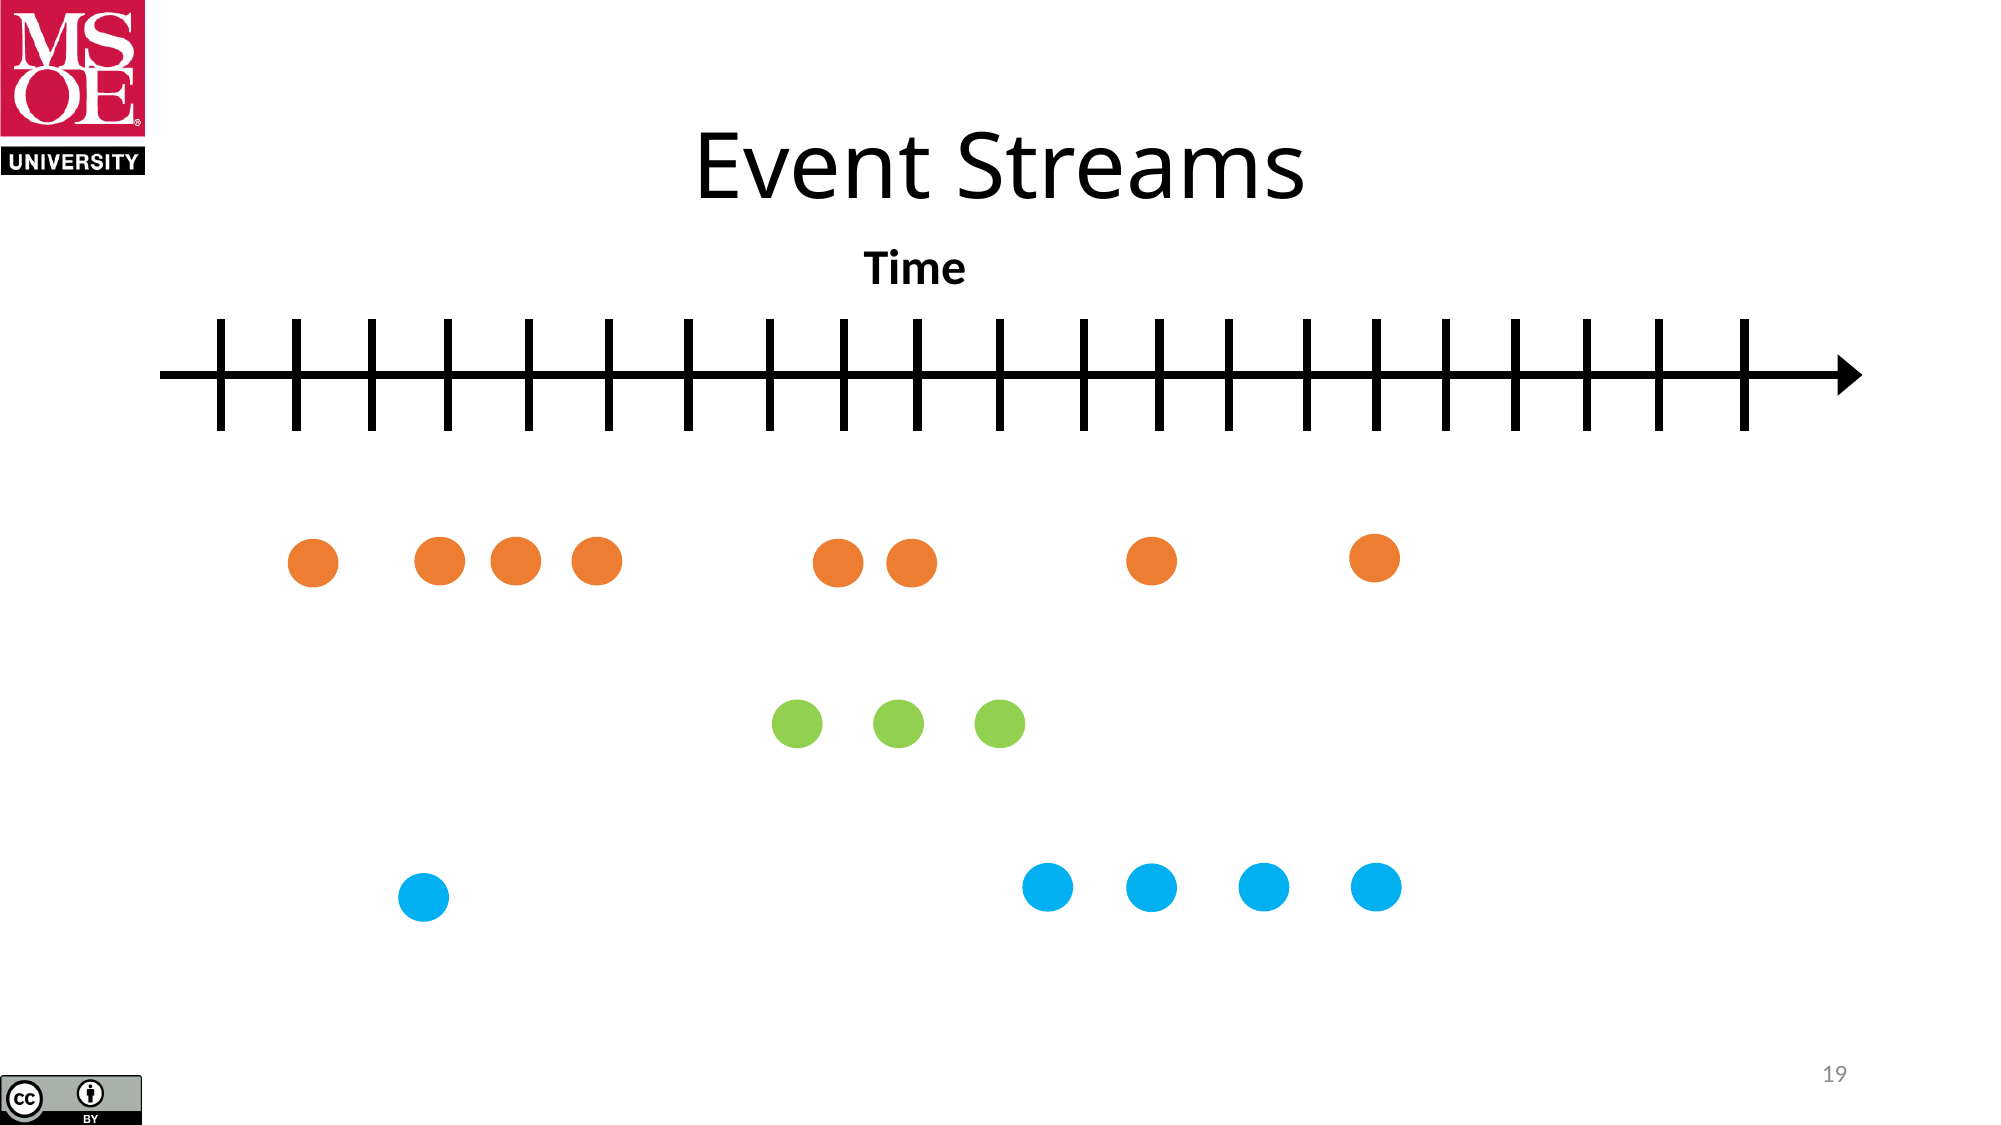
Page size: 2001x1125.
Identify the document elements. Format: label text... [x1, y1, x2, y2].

text_box [812, 538, 864, 588]
title Event Streams [137, 59, 1863, 278]
text_box [398, 873, 449, 922]
text_box [414, 536, 466, 586]
text_box [1238, 862, 1290, 912]
text_box [873, 699, 924, 749]
text_box [1022, 862, 1074, 912]
text_box [287, 538, 339, 588]
text_box [571, 536, 623, 586]
picture [0, 1075, 142, 1125]
text_box [974, 699, 1026, 749]
text_box [1126, 536, 1178, 586]
text_box [1350, 862, 1402, 912]
slide_number 19 [1412, 1042, 1863, 1103]
text_box Time [656, 226, 1174, 302]
text_box [490, 536, 542, 586]
text_box [1126, 863, 1178, 913]
text_box [886, 538, 938, 588]
text_box [1349, 533, 1400, 583]
text_box [771, 699, 823, 749]
picture [0, 0, 145, 175]
